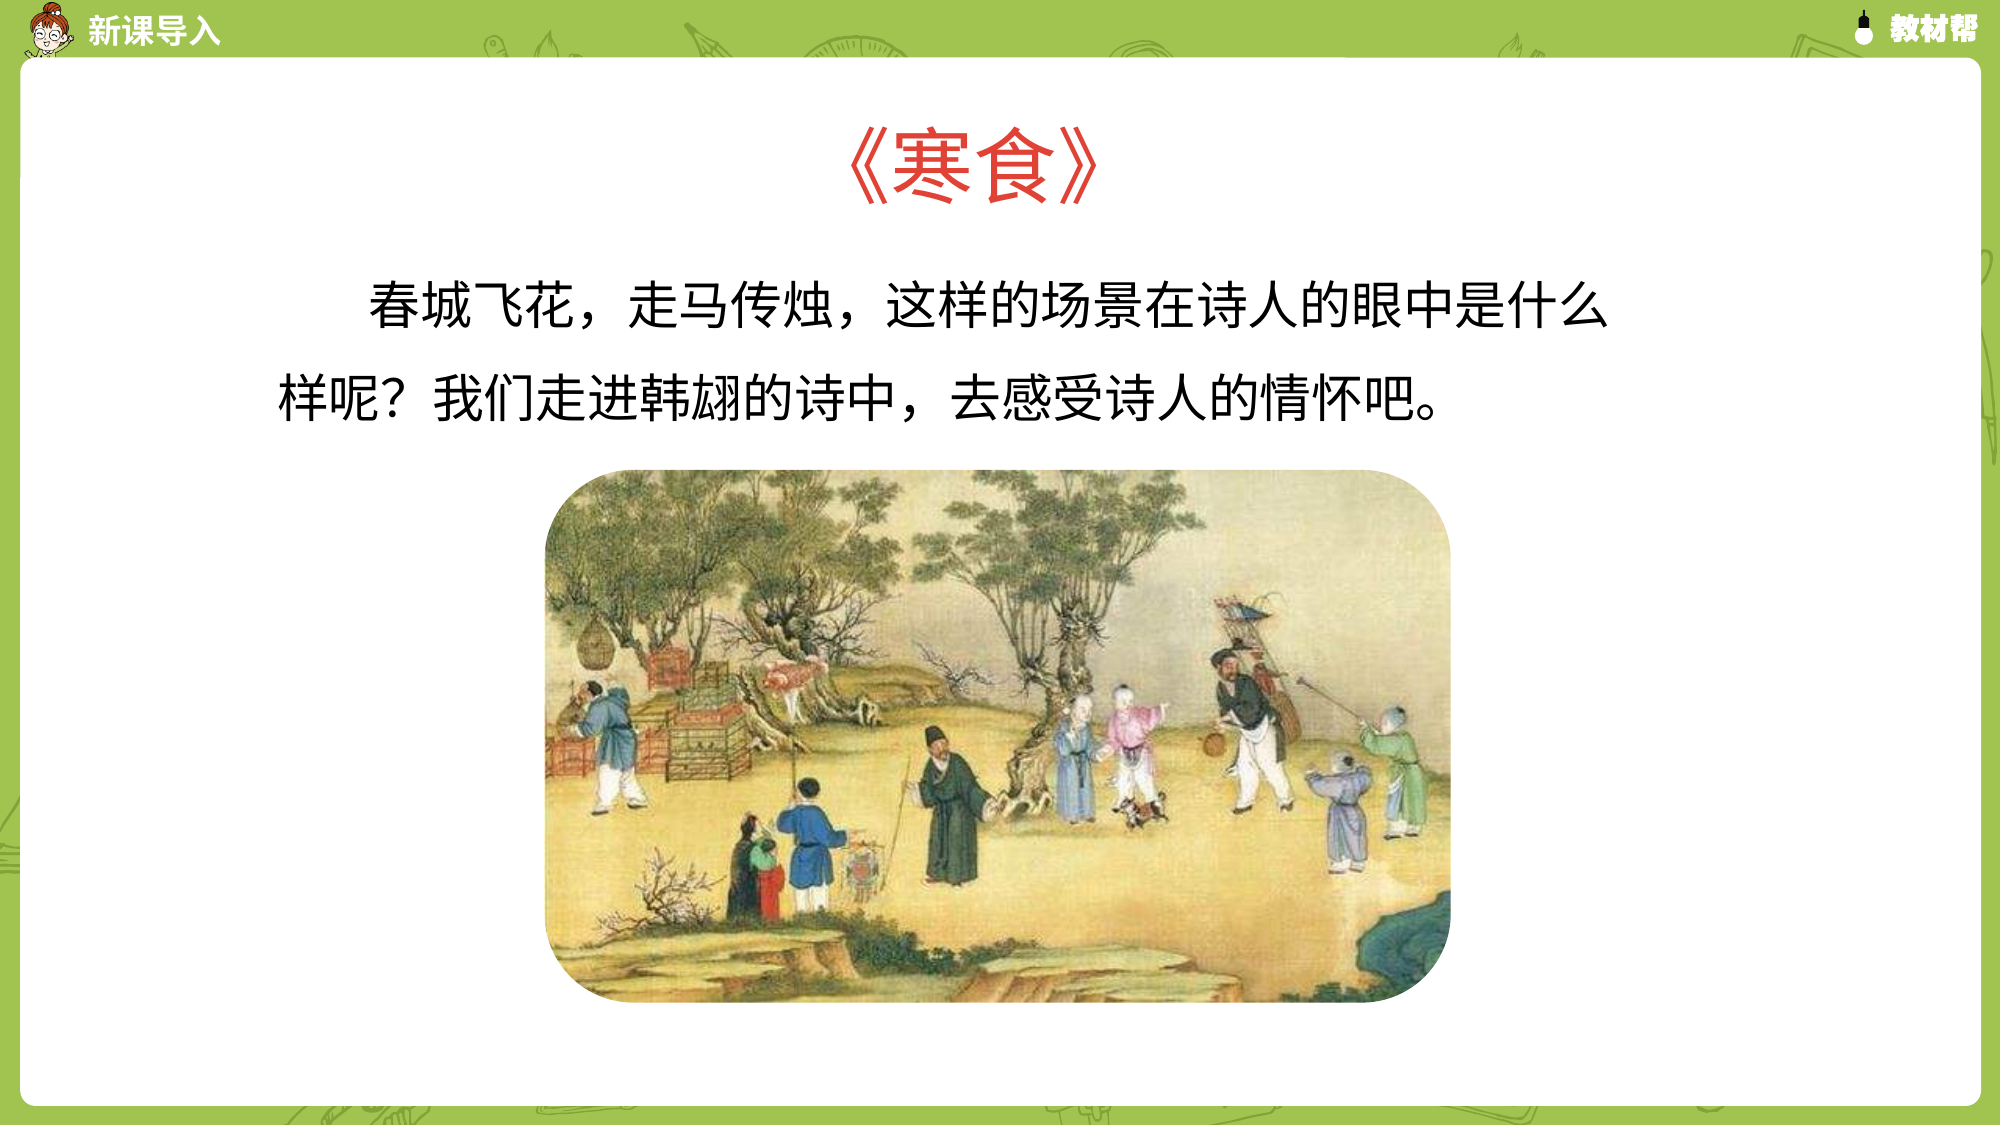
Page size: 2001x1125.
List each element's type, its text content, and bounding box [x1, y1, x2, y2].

title 春城飞花，走马传烛，这样的场景在诗人的眼中是什么样呢？我们走进韩翃的诗中，去感受诗人的情怀吧。 [262, 200, 1626, 470]
picture [544, 469, 1451, 1003]
picture [24, 2, 74, 61]
text_box 《寒食》 [744, 107, 1203, 222]
